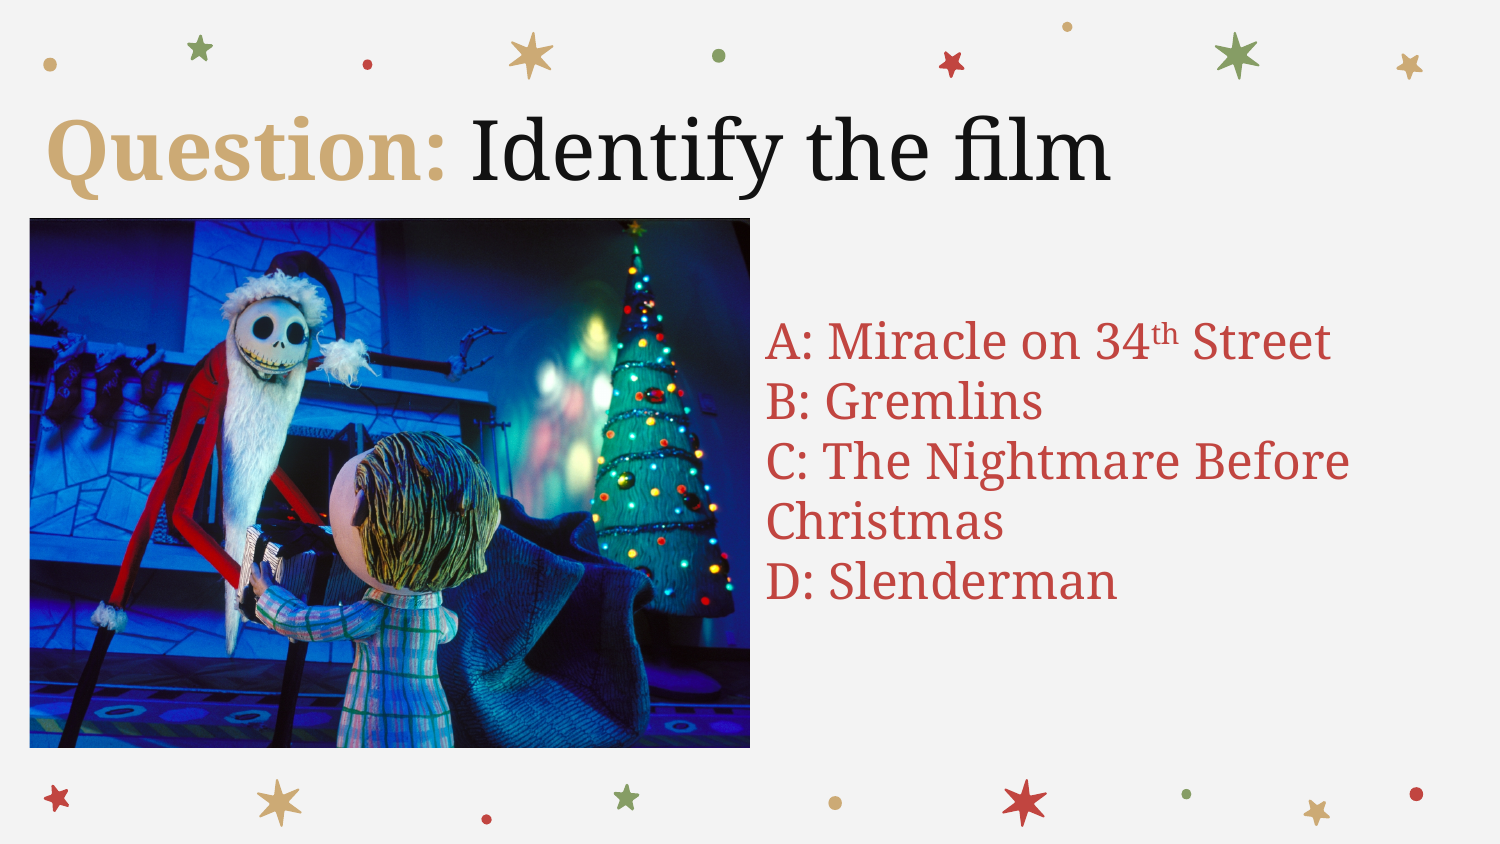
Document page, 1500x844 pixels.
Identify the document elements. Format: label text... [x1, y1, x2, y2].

picture [440, 732, 448, 749]
title Question: Identify the film [29, 98, 1444, 217]
picture [29, 218, 751, 749]
text_box A: Miracle on 34th Street B: Gremlins C: The Nightmare Before Christmas D: Slenderman [750, 154, 1500, 765]
